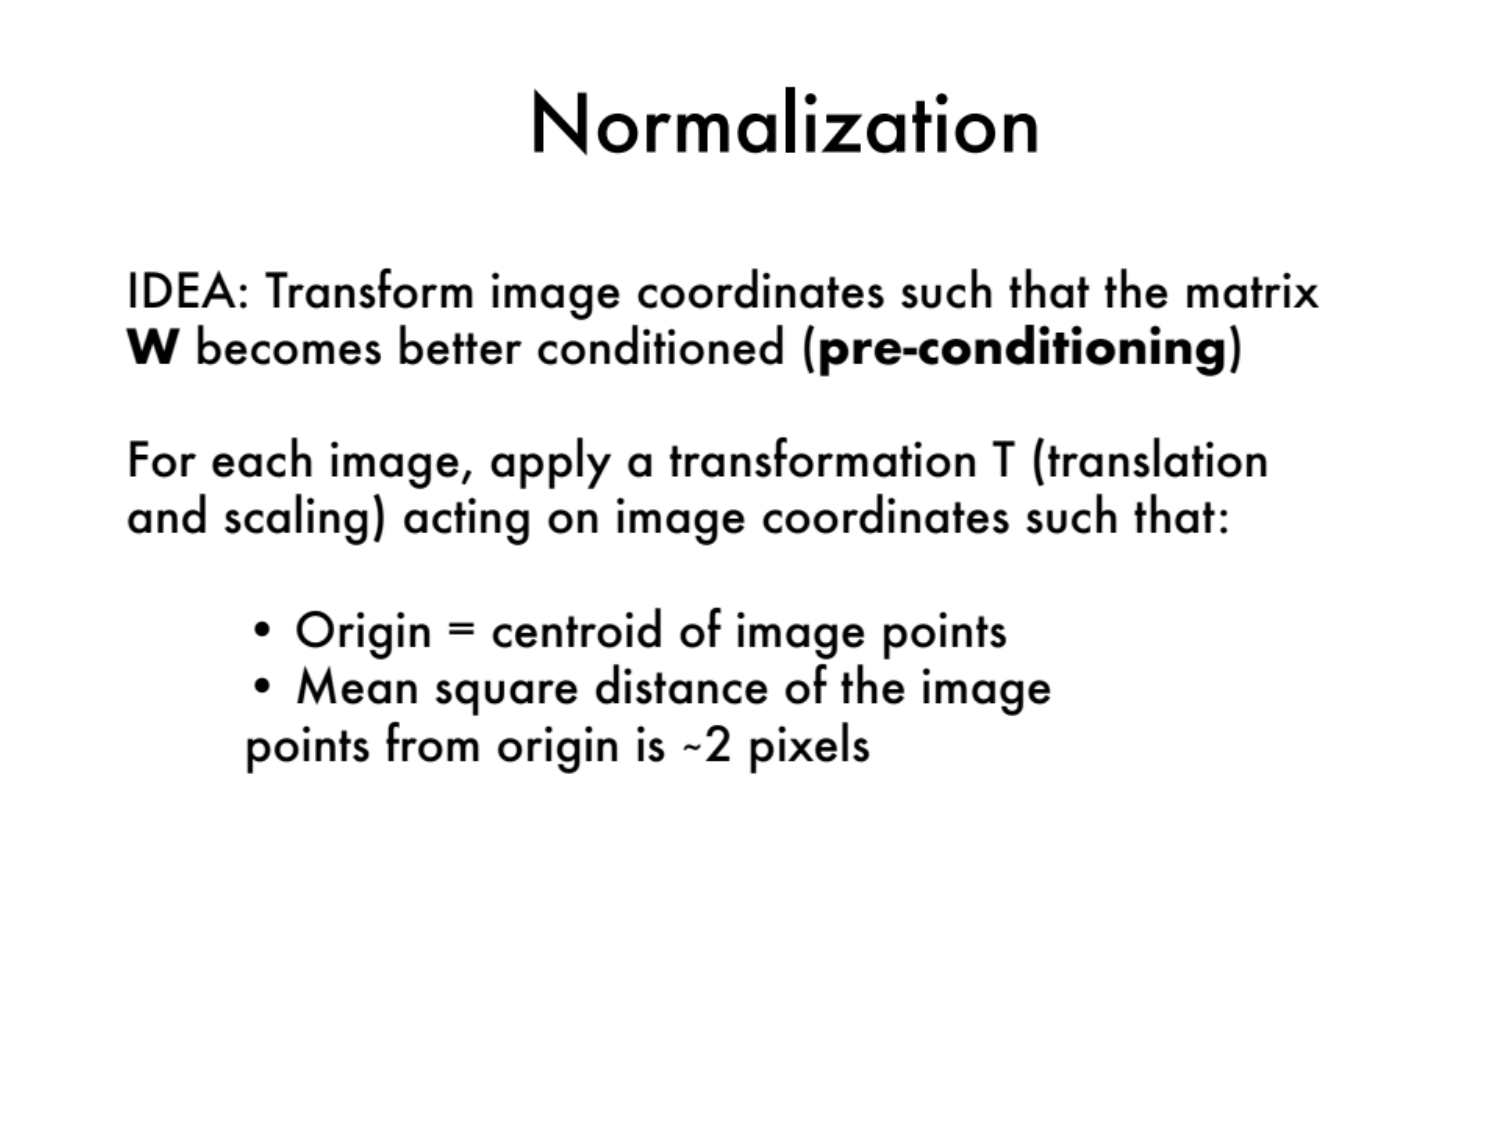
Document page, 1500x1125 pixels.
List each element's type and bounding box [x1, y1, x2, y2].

picture [41, 31, 1458, 1094]
